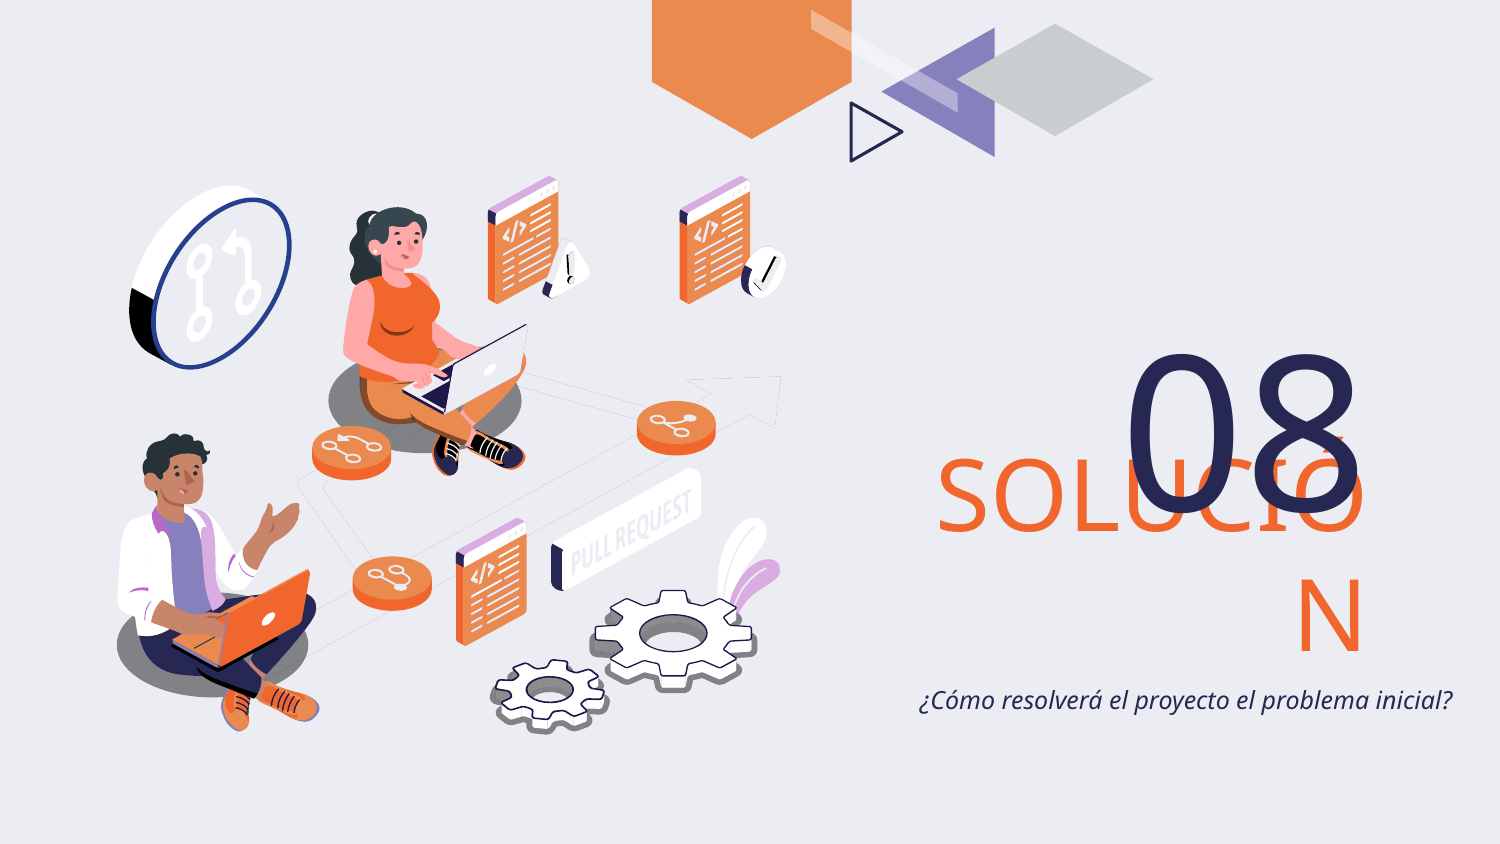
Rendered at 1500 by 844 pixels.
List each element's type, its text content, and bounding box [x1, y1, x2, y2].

title 08 [1103, 241, 1384, 467]
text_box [116, 175, 787, 735]
title SOLUCIÓN [870, 479, 1384, 686]
subtitle ¿Cómo resolverá el proyecto el problema inicial? [904, 669, 1492, 800]
